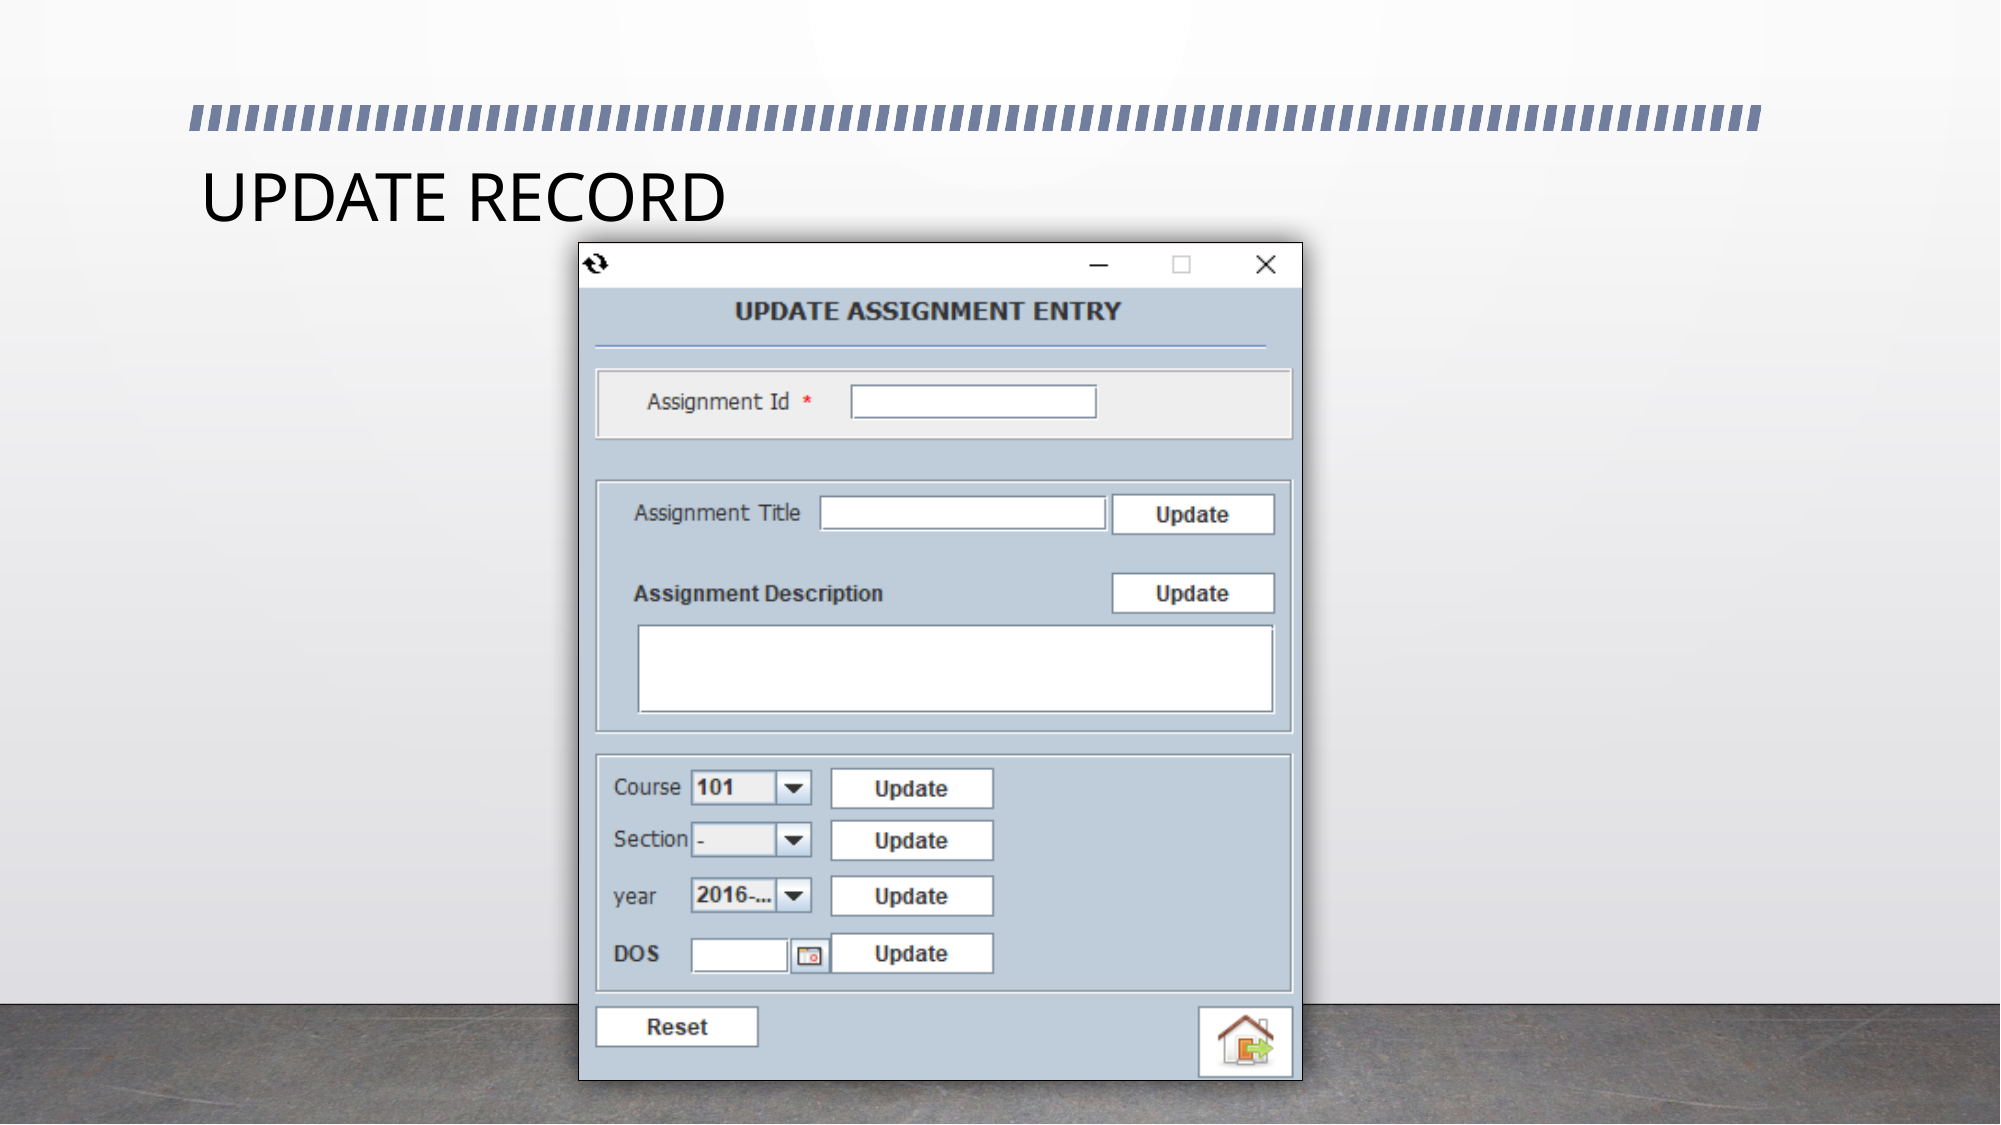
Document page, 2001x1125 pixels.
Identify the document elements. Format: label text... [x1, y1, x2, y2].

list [578, 242, 1304, 1081]
picture [0, 1004, 2000, 1124]
title UPDATE RECORD [185, 156, 1761, 329]
